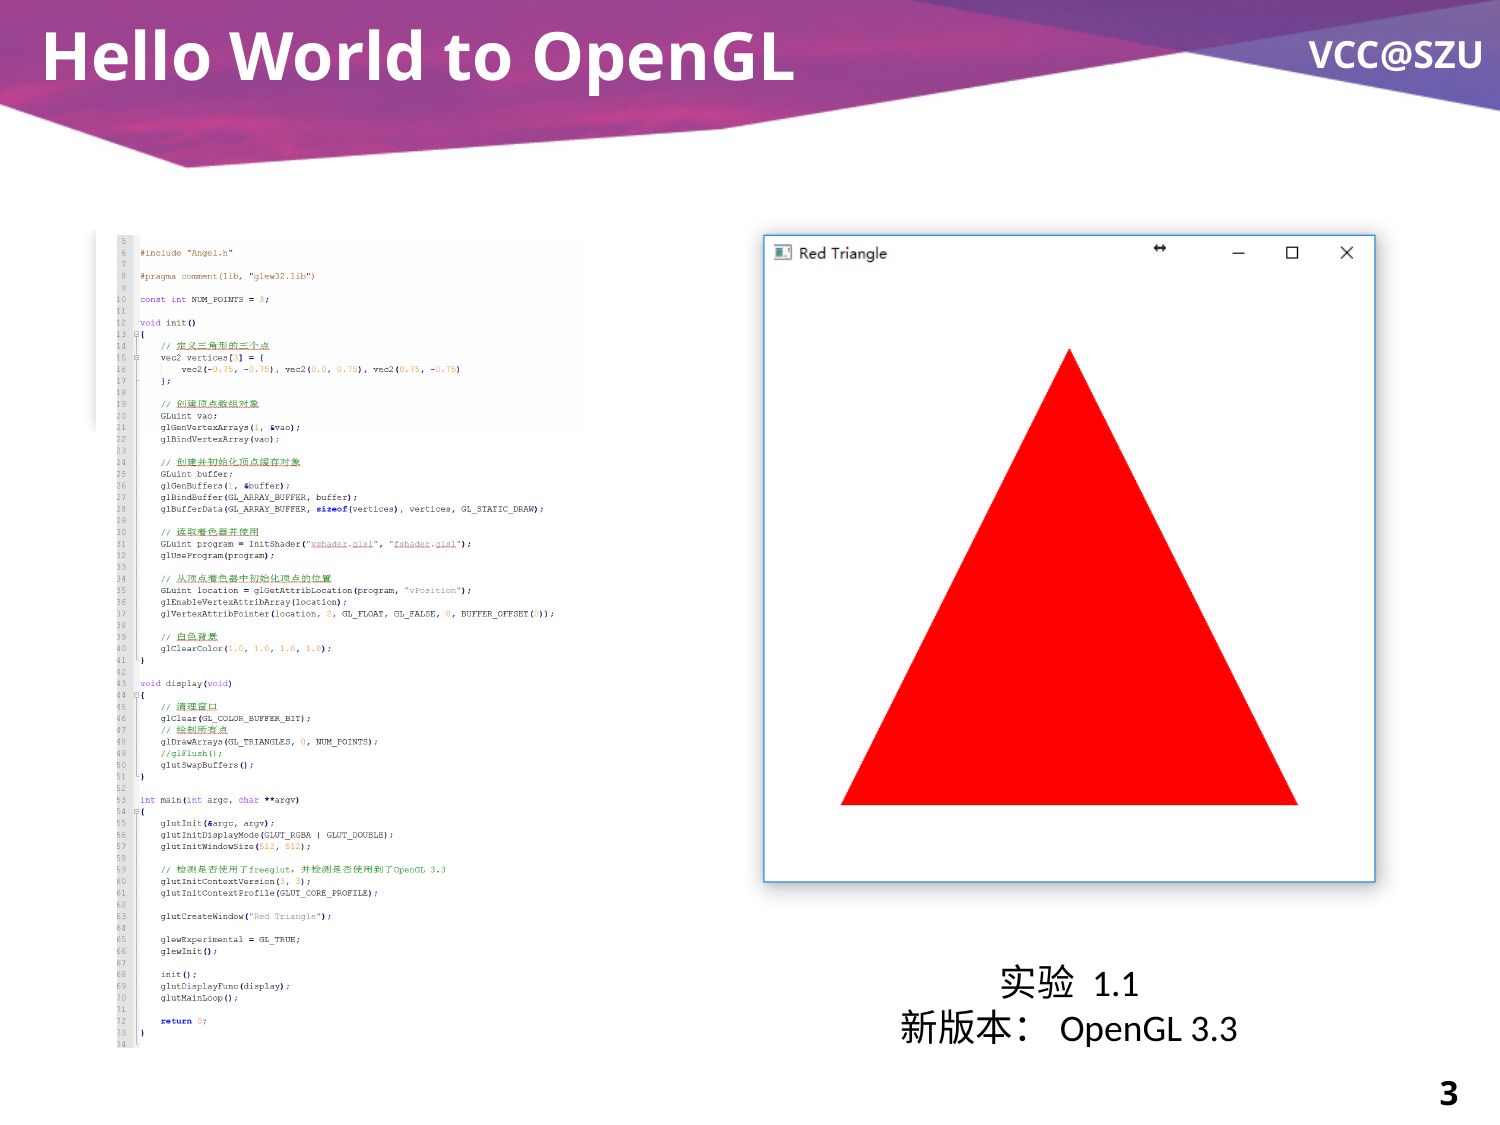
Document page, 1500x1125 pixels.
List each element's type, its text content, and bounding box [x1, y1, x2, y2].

text_box 实验 1.1 新版本：OpenGL 3.3 [886, 951, 1253, 1057]
title Hello World to OpenGL [25, 15, 1320, 104]
picture [0, 0, 1500, 1125]
slide_number 3 [1386, 1065, 1500, 1125]
